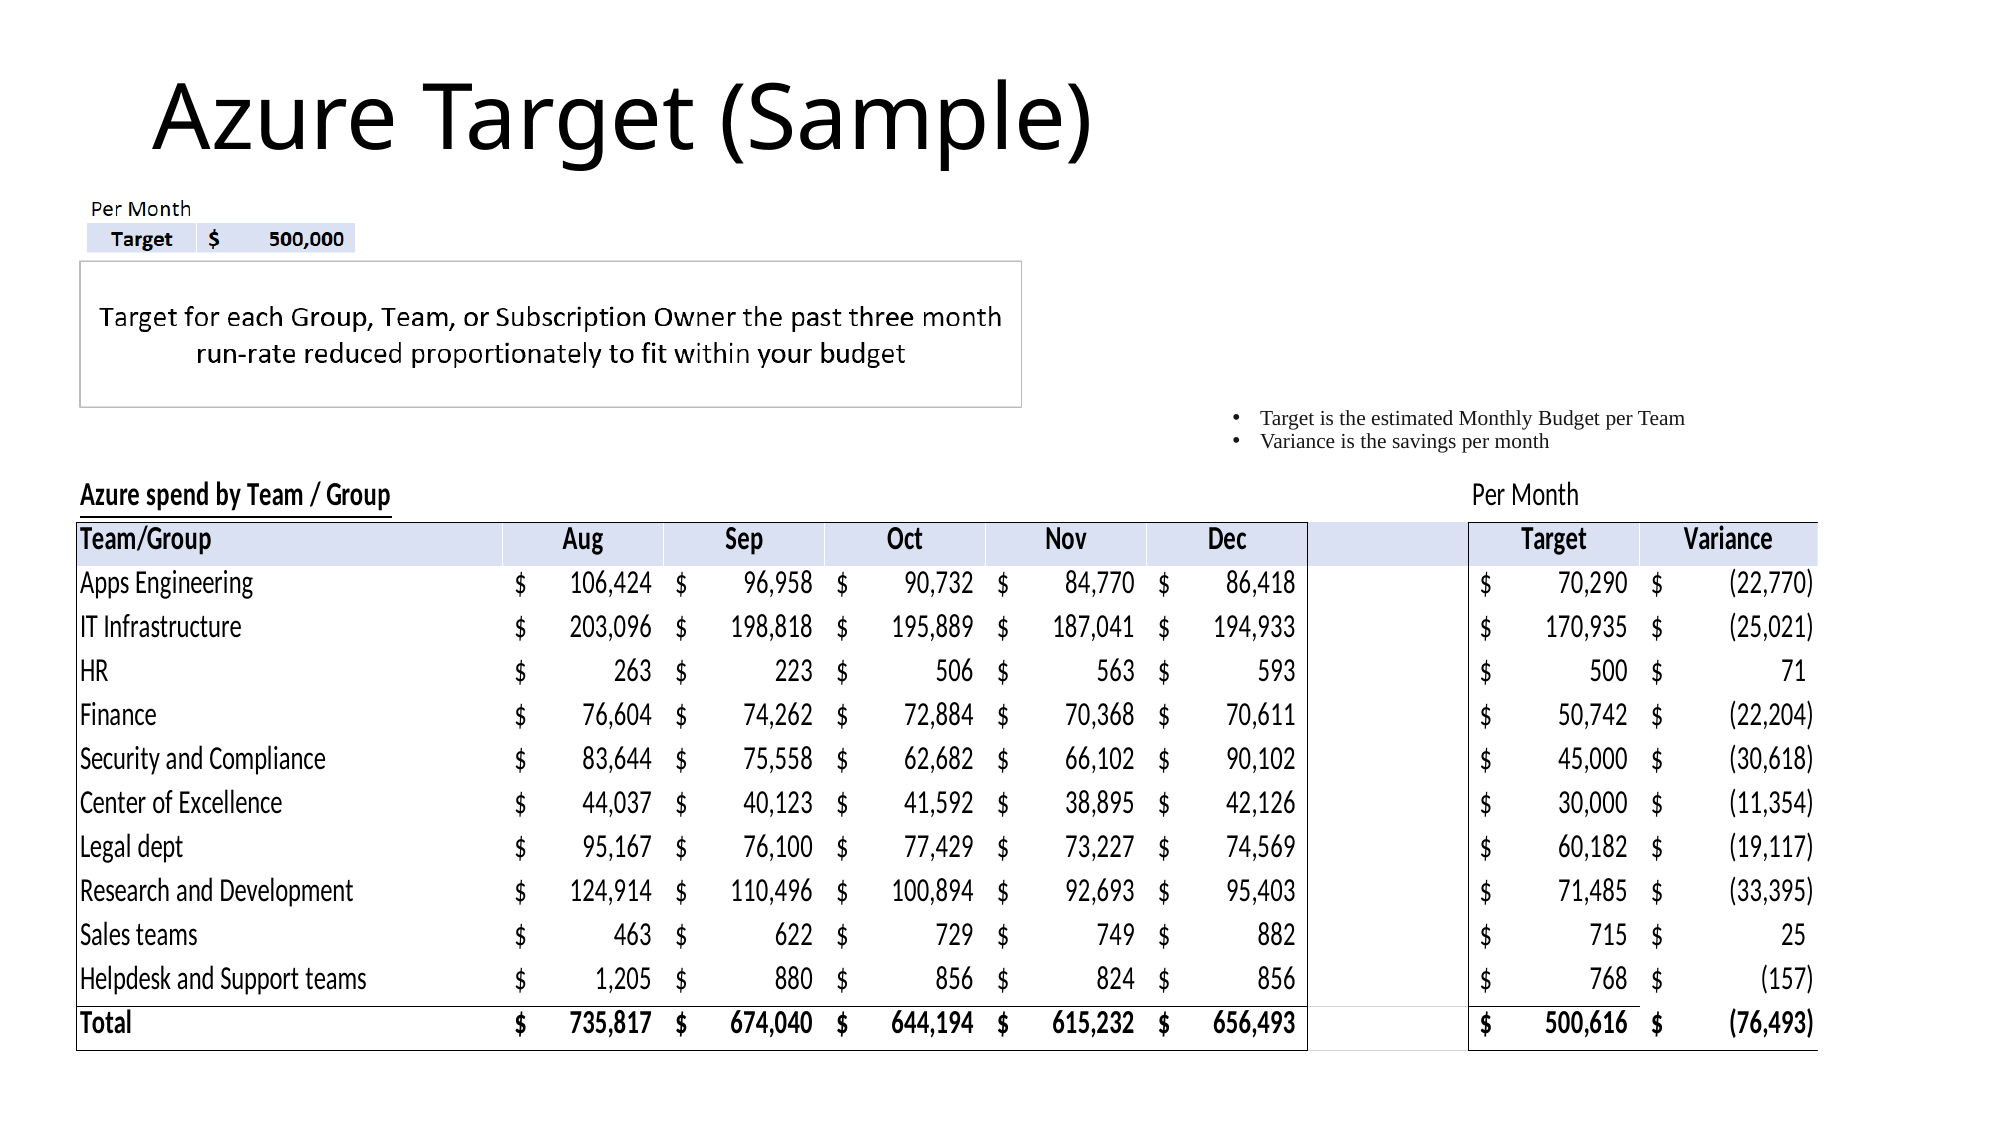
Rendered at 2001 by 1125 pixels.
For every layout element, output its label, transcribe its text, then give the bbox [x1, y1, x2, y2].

picture [68, 179, 1046, 431]
title Azure Target (Sample) [137, 59, 1863, 181]
text_box Target is the estimated Monthly Budget per Team Variance is the savings per month [1203, 383, 1730, 476]
picture [75, 477, 1819, 1052]
